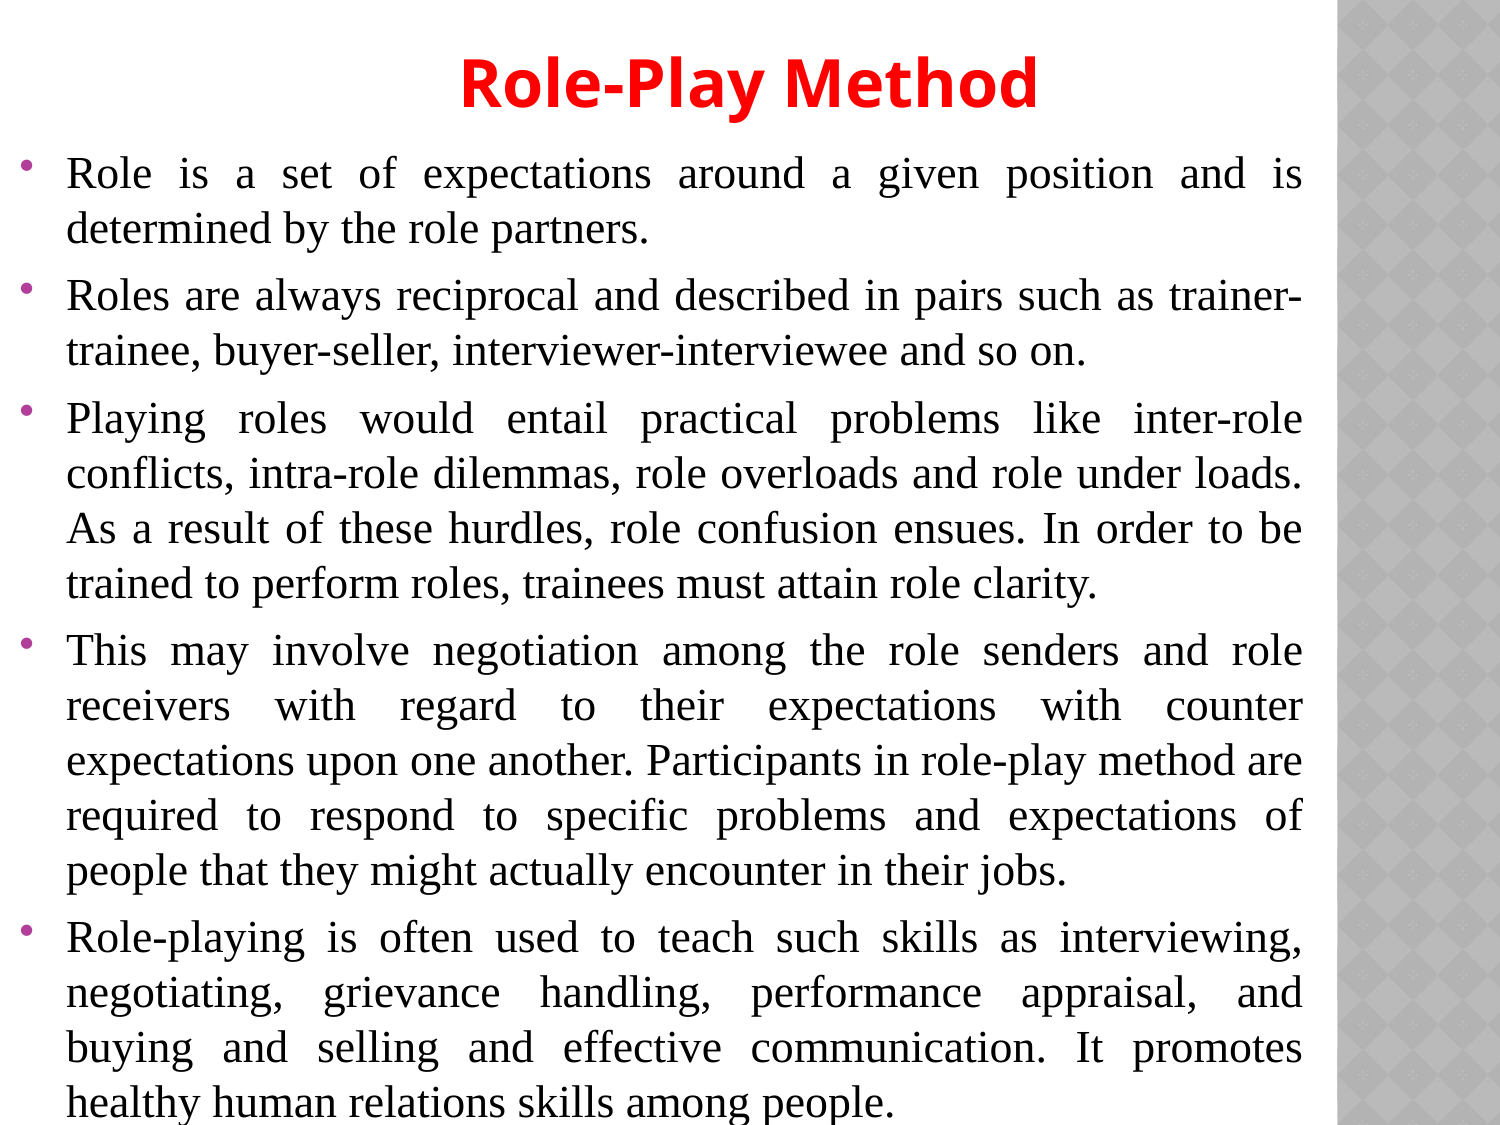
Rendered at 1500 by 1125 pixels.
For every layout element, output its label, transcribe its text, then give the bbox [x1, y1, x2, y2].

list Role is a set of expectations around a given position and is determined by the role partners. Roles are always reciprocal and described in pairs such as trainer-trainee, buyer-seller, interviewer-interviewee and so on. Playing roles would entail practical problems like inter-role conflicts, intra-role dilemmas, role overloads and role under loads. As a result of these hurdles, role confusion ensues. In order to be trained to perform roles, trainees must attain role clarity. This may involve negotiation among the role senders and role receivers with regard to their expectations with counter expectations upon one another. Participants in role-play method are required to respond to specific problems and expectations of people that they might actually encounter in their jobs. Role-playing is often used to teach such skills as interviewing, negotiating, grievance handling, performance appraisal, and buying and selling and effective communication. It promotes healthy human relations skills among people. [6, 134, 1319, 1084]
text_box Role-Play Method [418, 24, 1082, 138]
